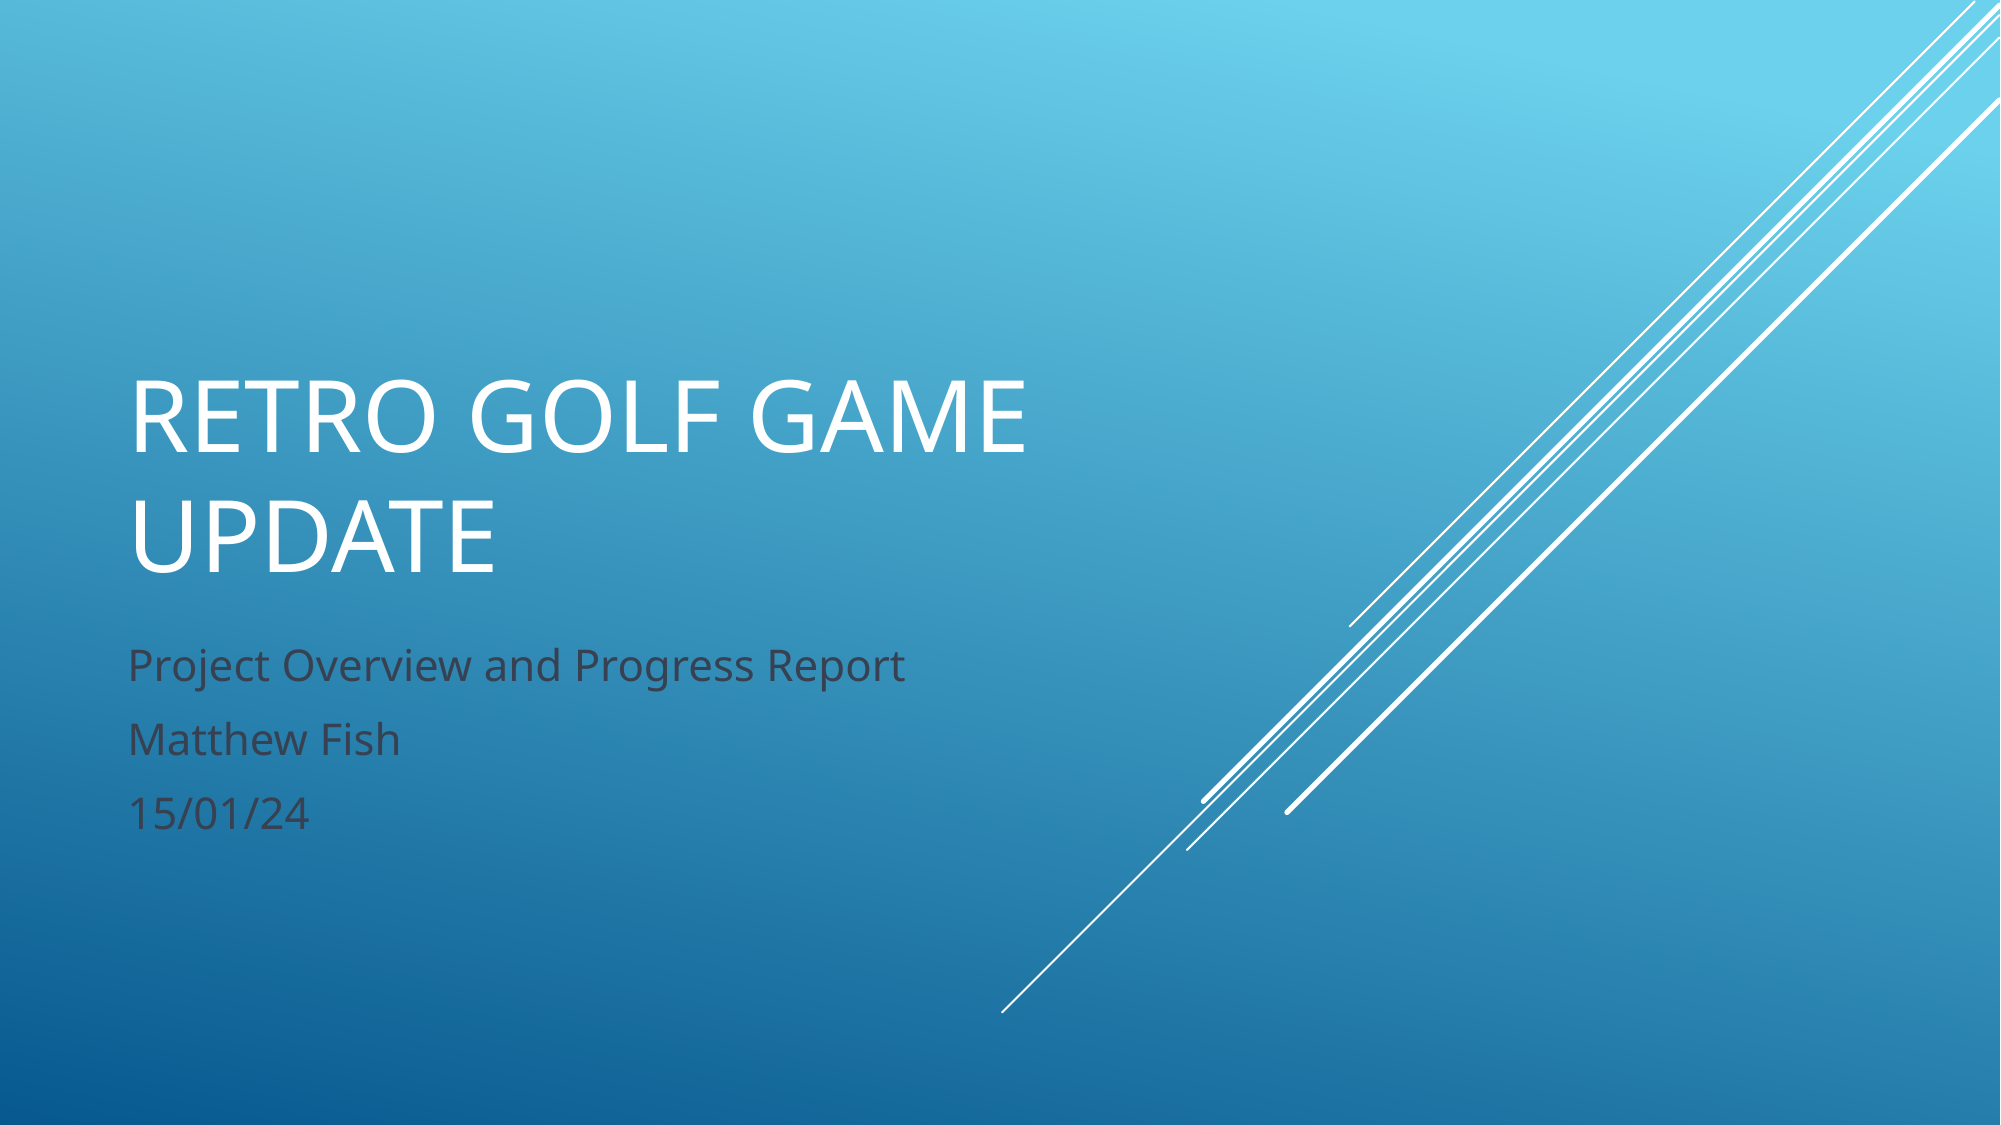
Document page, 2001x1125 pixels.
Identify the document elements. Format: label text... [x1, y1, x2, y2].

subtitle Project Overview and Progress Report Matthew Fish 15/01/24 [112, 630, 1163, 950]
title Retro Golf Game Update [112, 112, 1425, 600]
